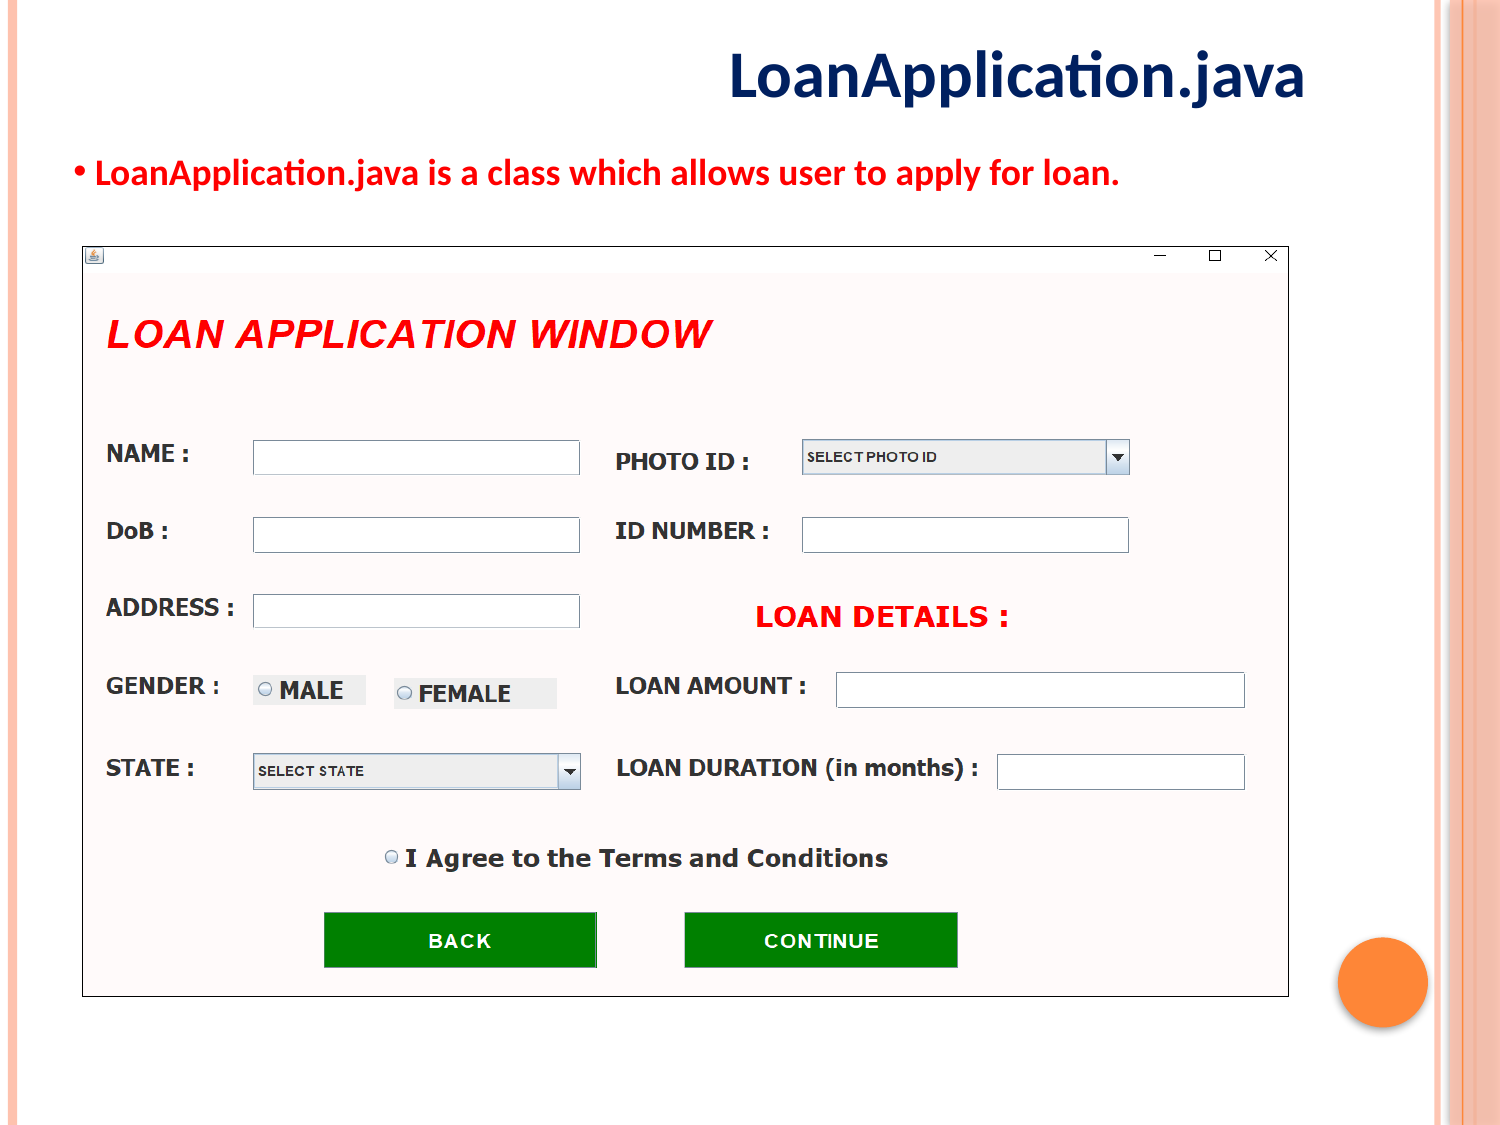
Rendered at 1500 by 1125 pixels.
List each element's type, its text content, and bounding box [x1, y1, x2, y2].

picture [81, 245, 1290, 998]
text_box LoanApplication.java [714, 23, 1360, 119]
text_box LoanApplication.java is a class which allows user to apply for loan. [58, 140, 1418, 201]
